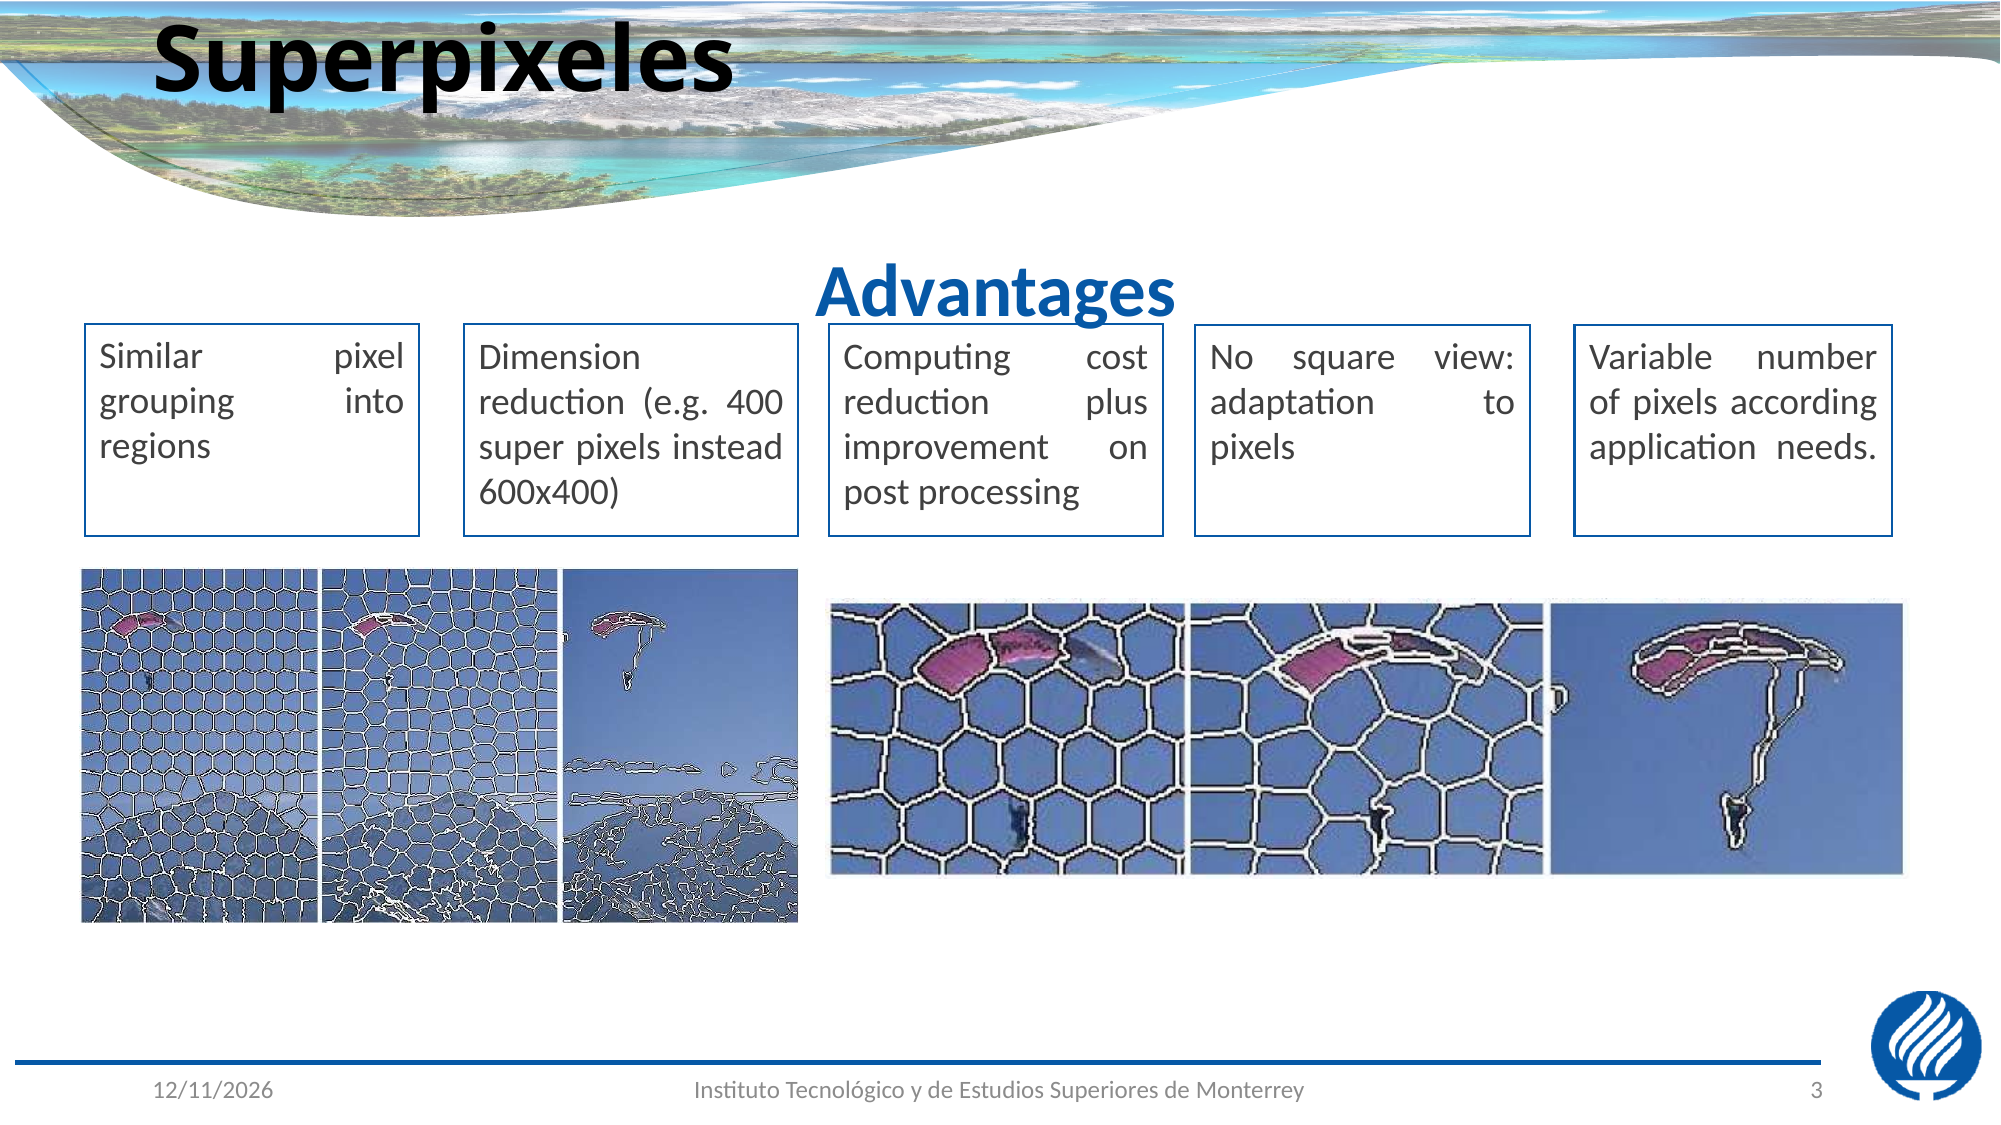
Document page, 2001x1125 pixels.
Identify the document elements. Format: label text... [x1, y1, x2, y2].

text_box Dimension reduction (e.g. 400 super pixels instead 600x400) [463, 323, 799, 537]
footer Instituto Tecnológico y de Estudios Superiores de Monterrey [662, 1058, 1338, 1062]
text_box No square view: adaptation to pixelsa la aplicación [1194, 324, 1531, 537]
footer Instituto Tecnológico y de Estudios Superiores de Monterrey [662, 1063, 1338, 1119]
picture [79, 567, 799, 926]
text_box Variable number of pixels according application needs. acorde a la ión [1573, 324, 1893, 537]
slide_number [137, 1063, 588, 1119]
picture [825, 598, 1910, 879]
slide_number 3 [1388, 1058, 1839, 1119]
title Superpixeles [137, 217, 1863, 222]
text_box Similar pixel grouping into regions [84, 323, 420, 537]
picture [1871, 991, 1982, 1101]
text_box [0, 1, 2000, 217]
text_box Computing cost reduction plus improvement on post processing [828, 323, 1164, 537]
text_box Advantages [52, 234, 1940, 339]
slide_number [137, 1058, 588, 1062]
